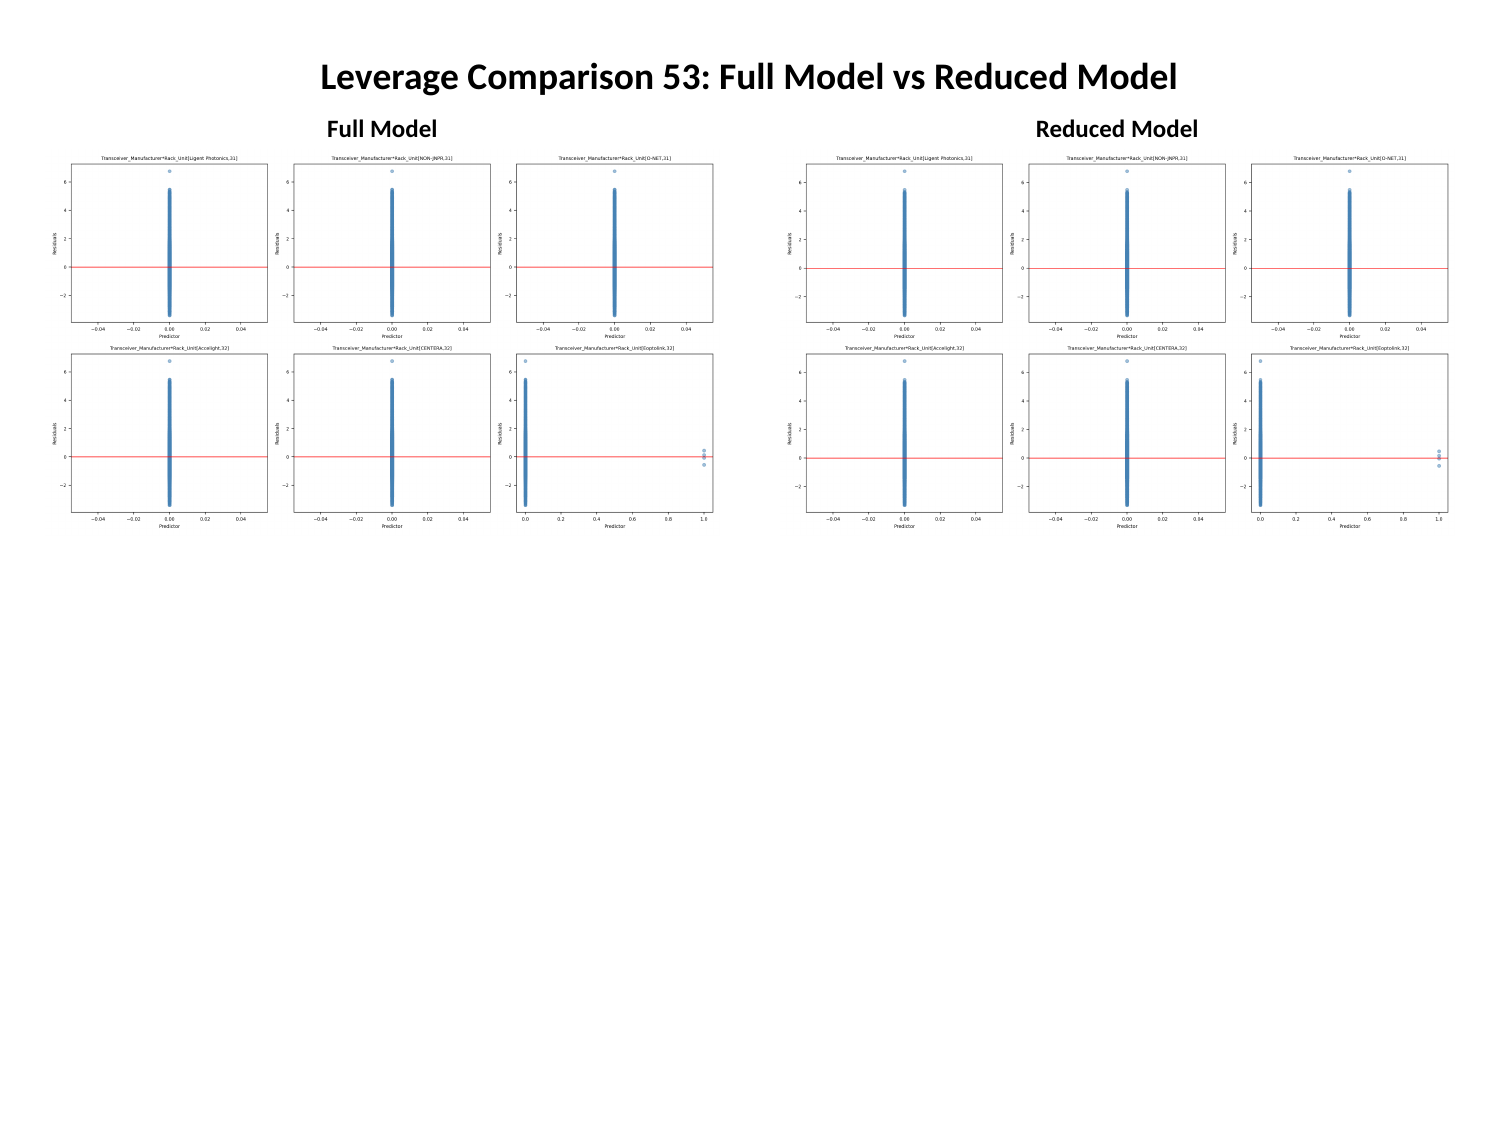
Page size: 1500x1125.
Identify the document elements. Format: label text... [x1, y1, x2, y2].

text_box Leverage Comparison 53: Full Model vs Reduced Model [305, 44, 1194, 105]
text_box Reduced Model [1021, 104, 1214, 148]
picture [44, 149, 721, 536]
picture [779, 149, 1456, 536]
text_box Full Model [312, 104, 453, 148]
